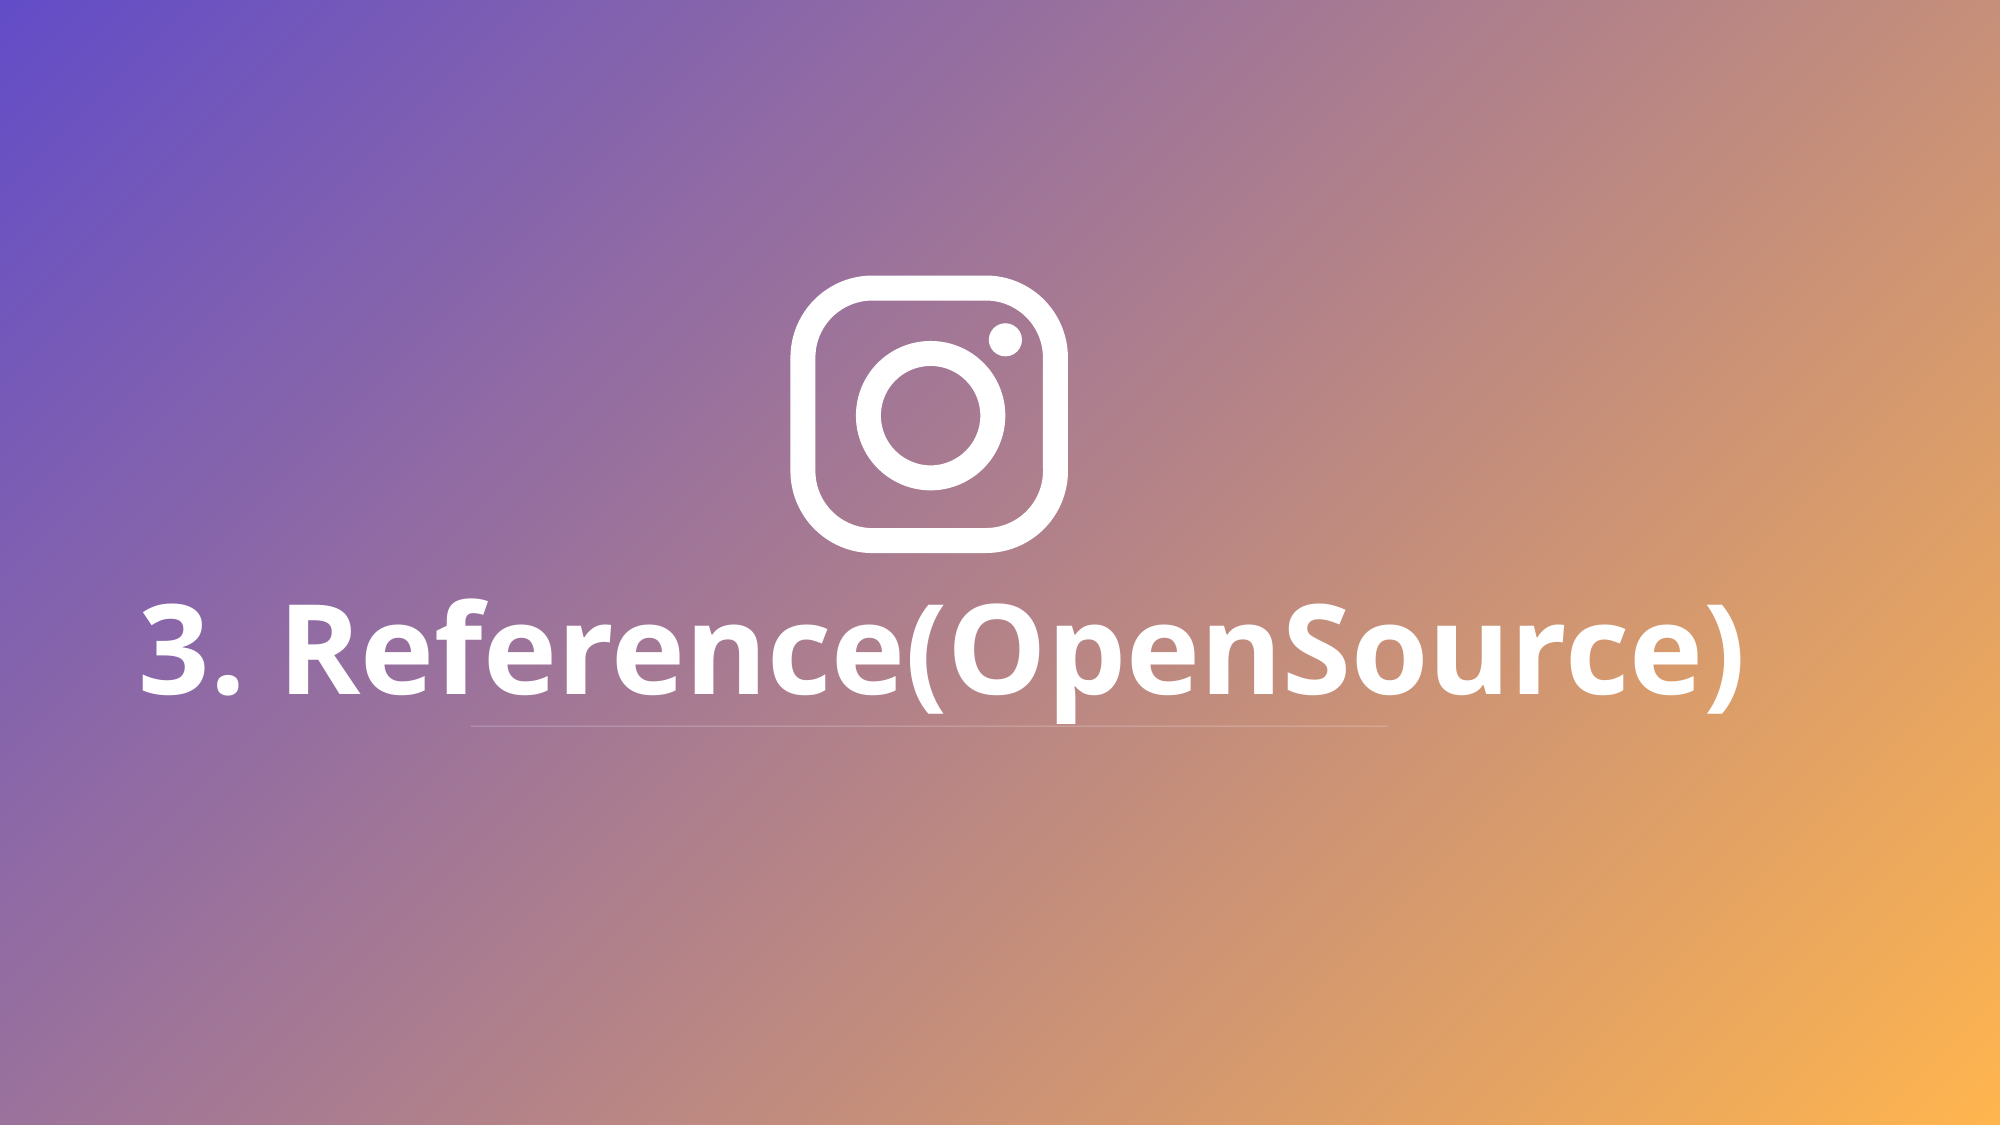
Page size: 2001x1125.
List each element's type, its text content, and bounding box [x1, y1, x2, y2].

text_box 3. Reference(OpenSource) [123, 562, 1763, 728]
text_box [802, 287, 1056, 541]
